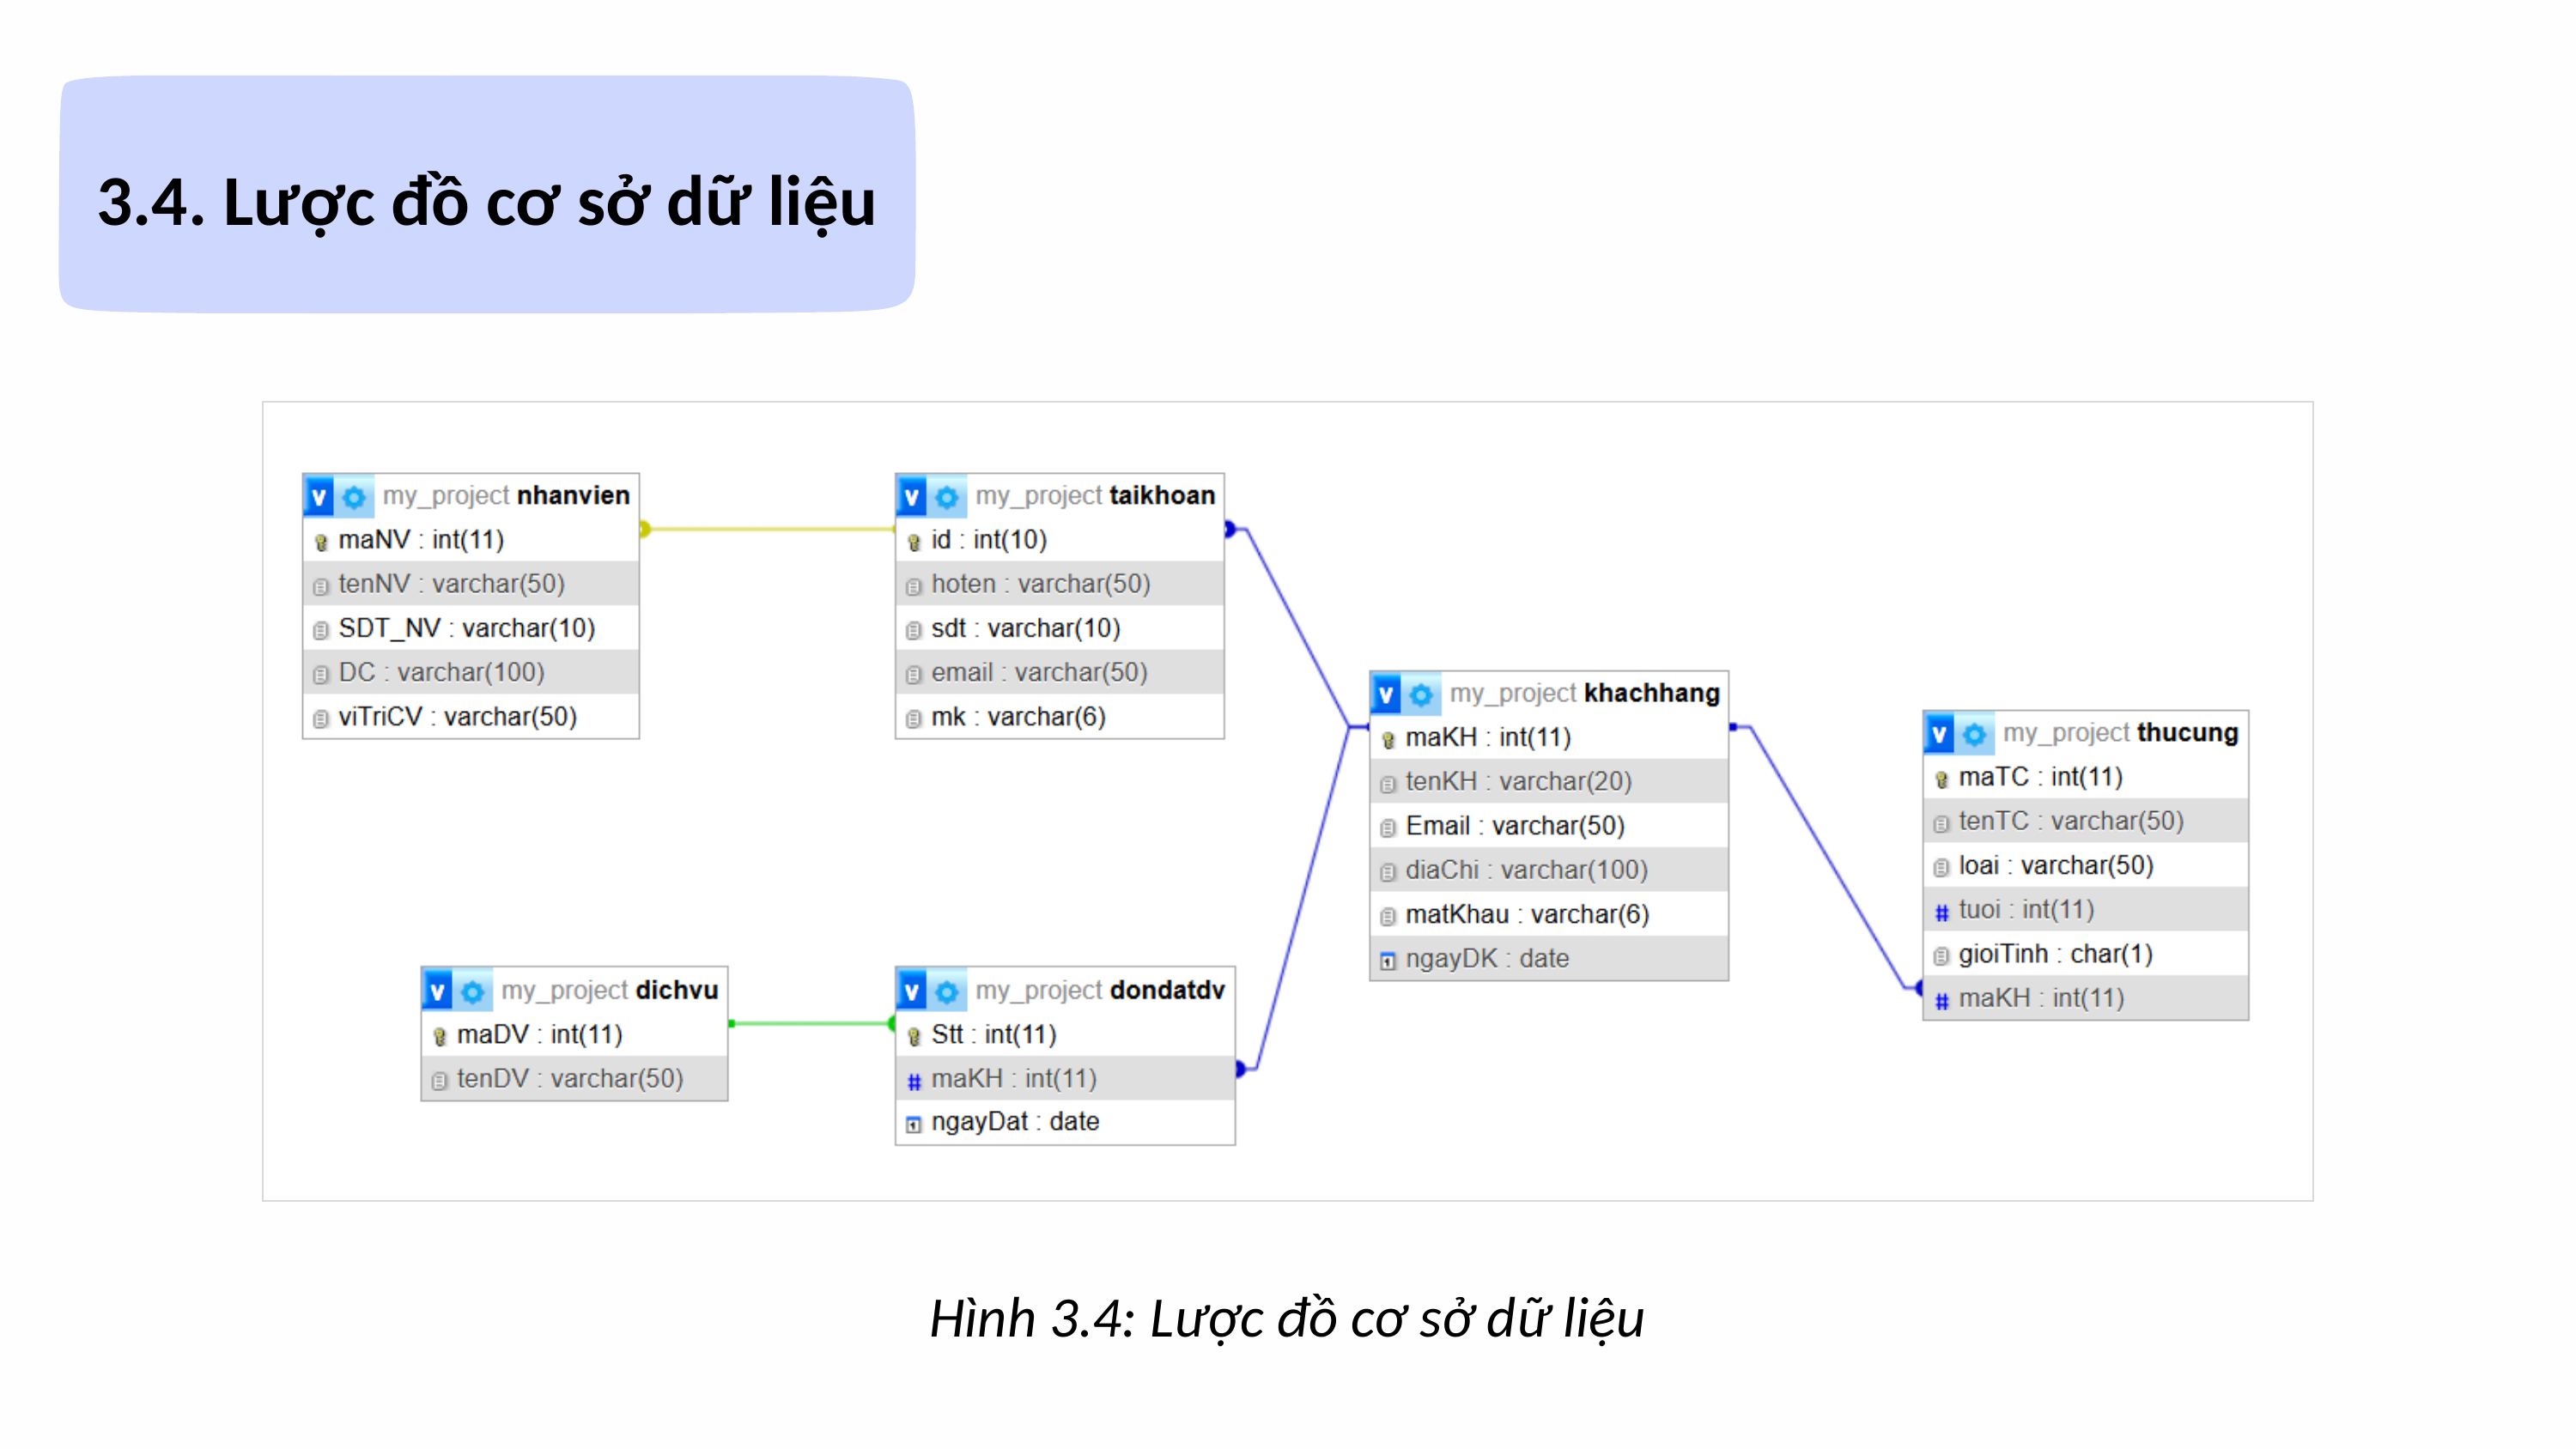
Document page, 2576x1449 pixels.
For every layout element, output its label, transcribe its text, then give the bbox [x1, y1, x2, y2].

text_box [58, 75, 916, 314]
picture [263, 402, 2313, 1201]
text_box Hình 3.4: Lược đồ cơ sở dữ liệu [263, 1239, 2313, 1355]
